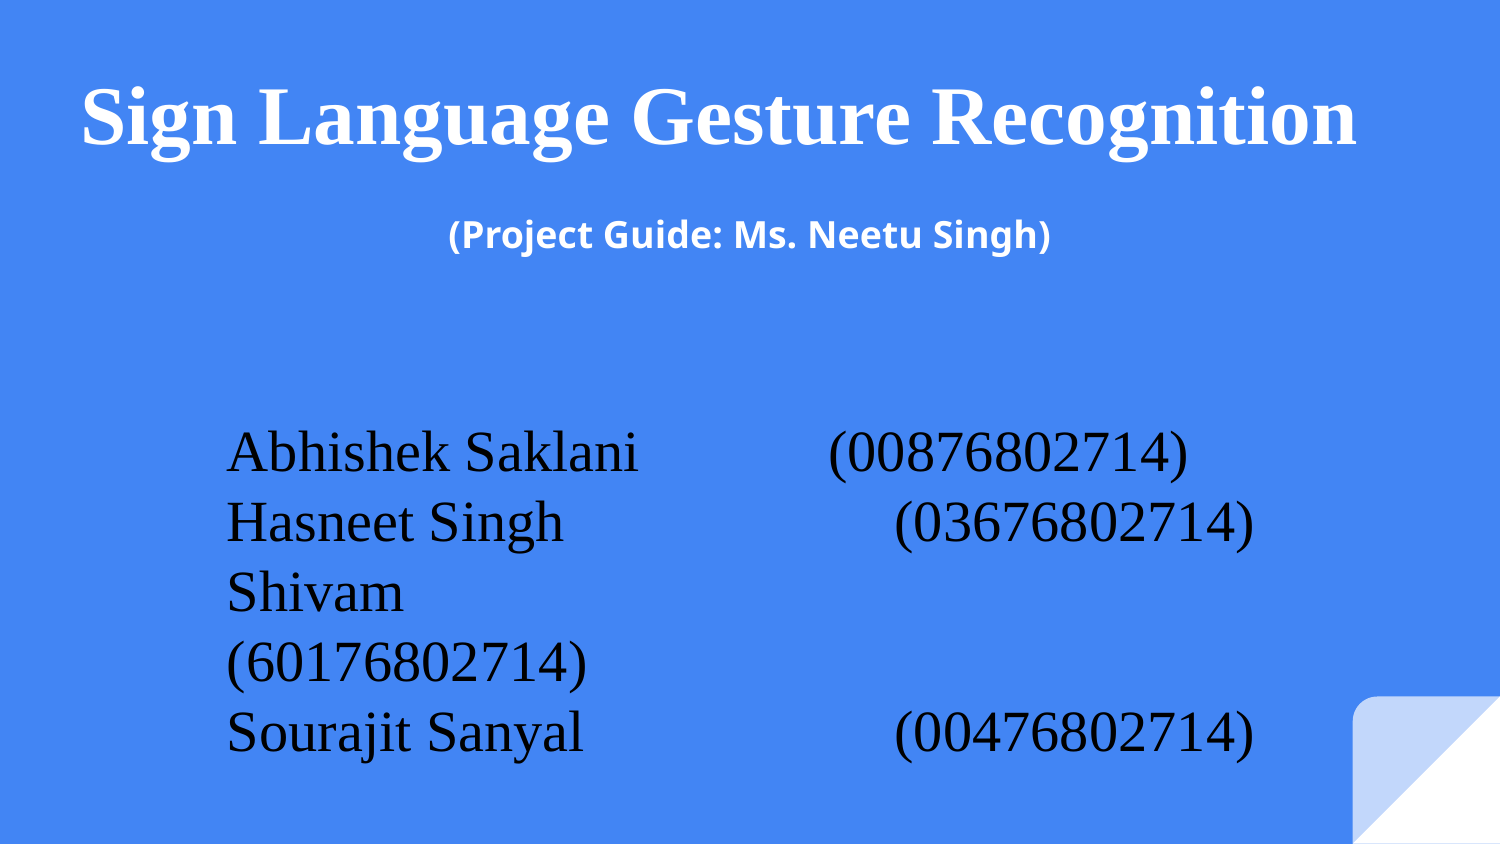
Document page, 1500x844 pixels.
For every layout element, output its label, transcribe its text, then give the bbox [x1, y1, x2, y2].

subtitle (Project Guide: Ms. Neetu Singh) [51, 195, 1449, 361]
title Sign Language Gesture Recognition [65, 21, 1449, 177]
text_box Abhishek Saklani (00876802714) Hasneet Singh (03676802714) Shivam (60176802714) Sourajit Sanyal (00476802714) [211, 398, 1459, 744]
